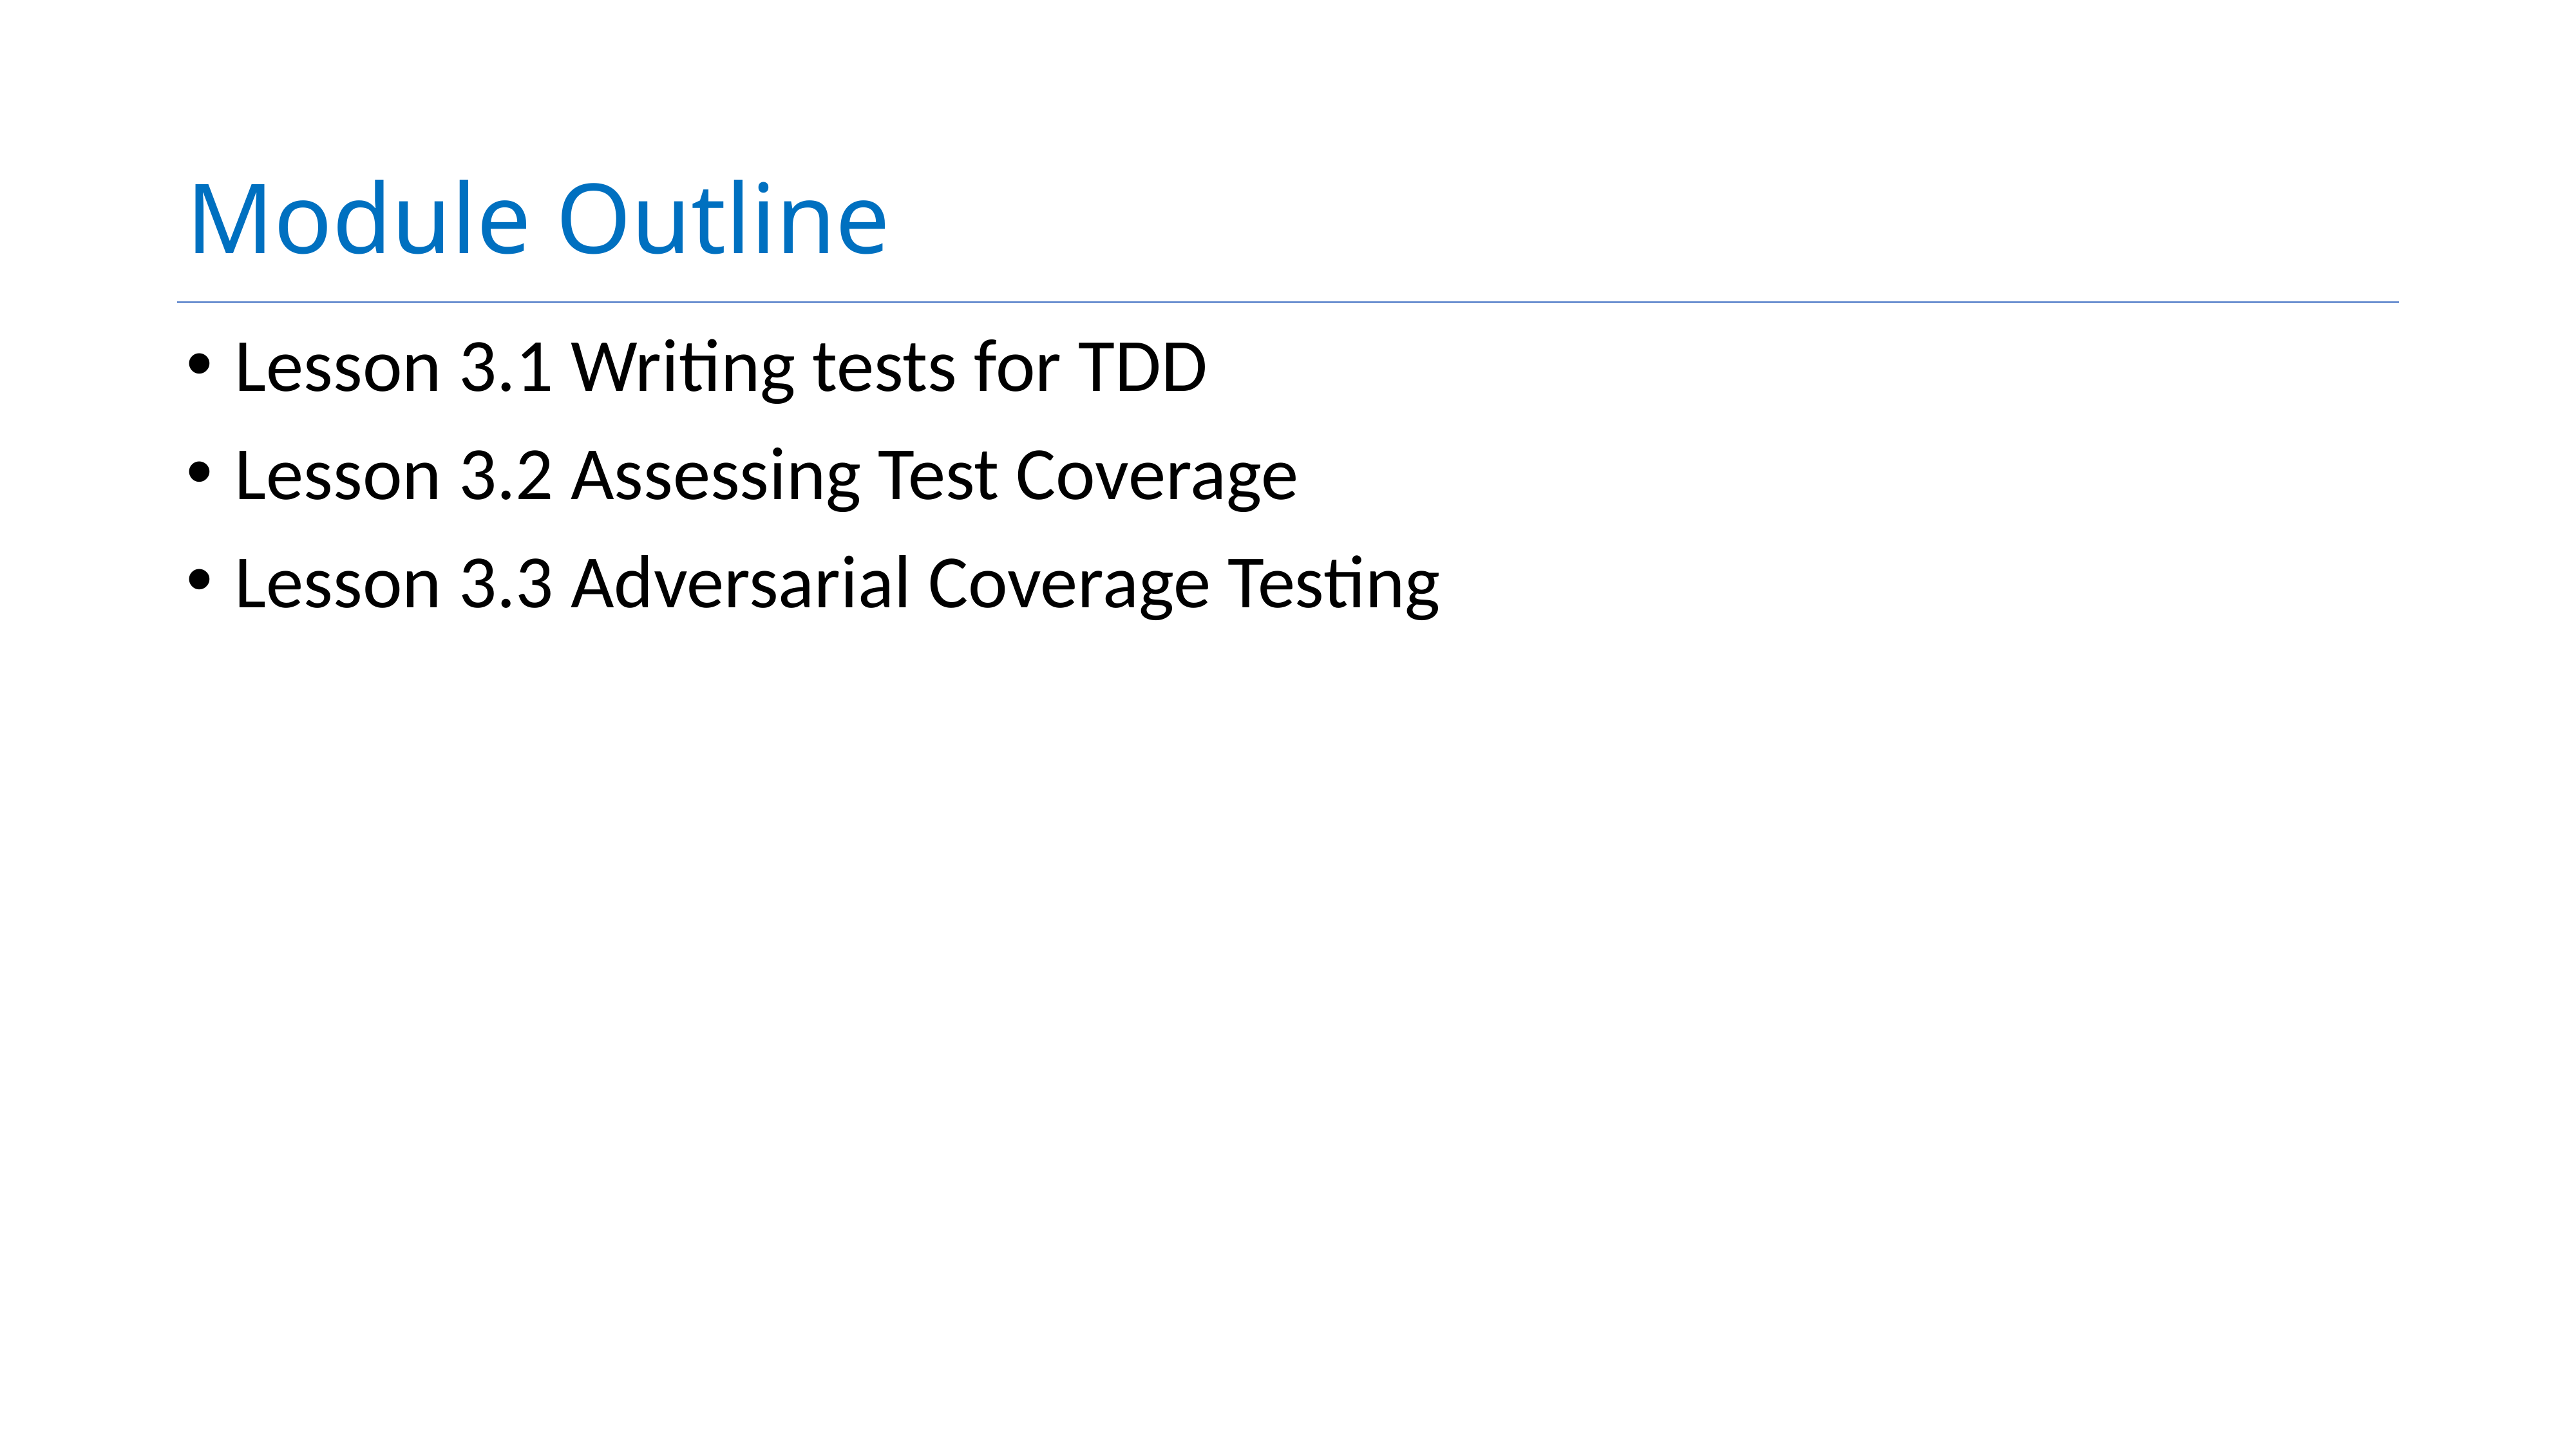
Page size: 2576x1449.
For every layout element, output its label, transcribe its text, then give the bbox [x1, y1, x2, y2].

list Lesson 3.1 Writing tests for TDD Lesson 3.2 Assessing Test Coverage Lesson 3.3 Adversarial Coverage Testing [176, 316, 1845, 1238]
title Module Outline [176, 3, 2400, 285]
